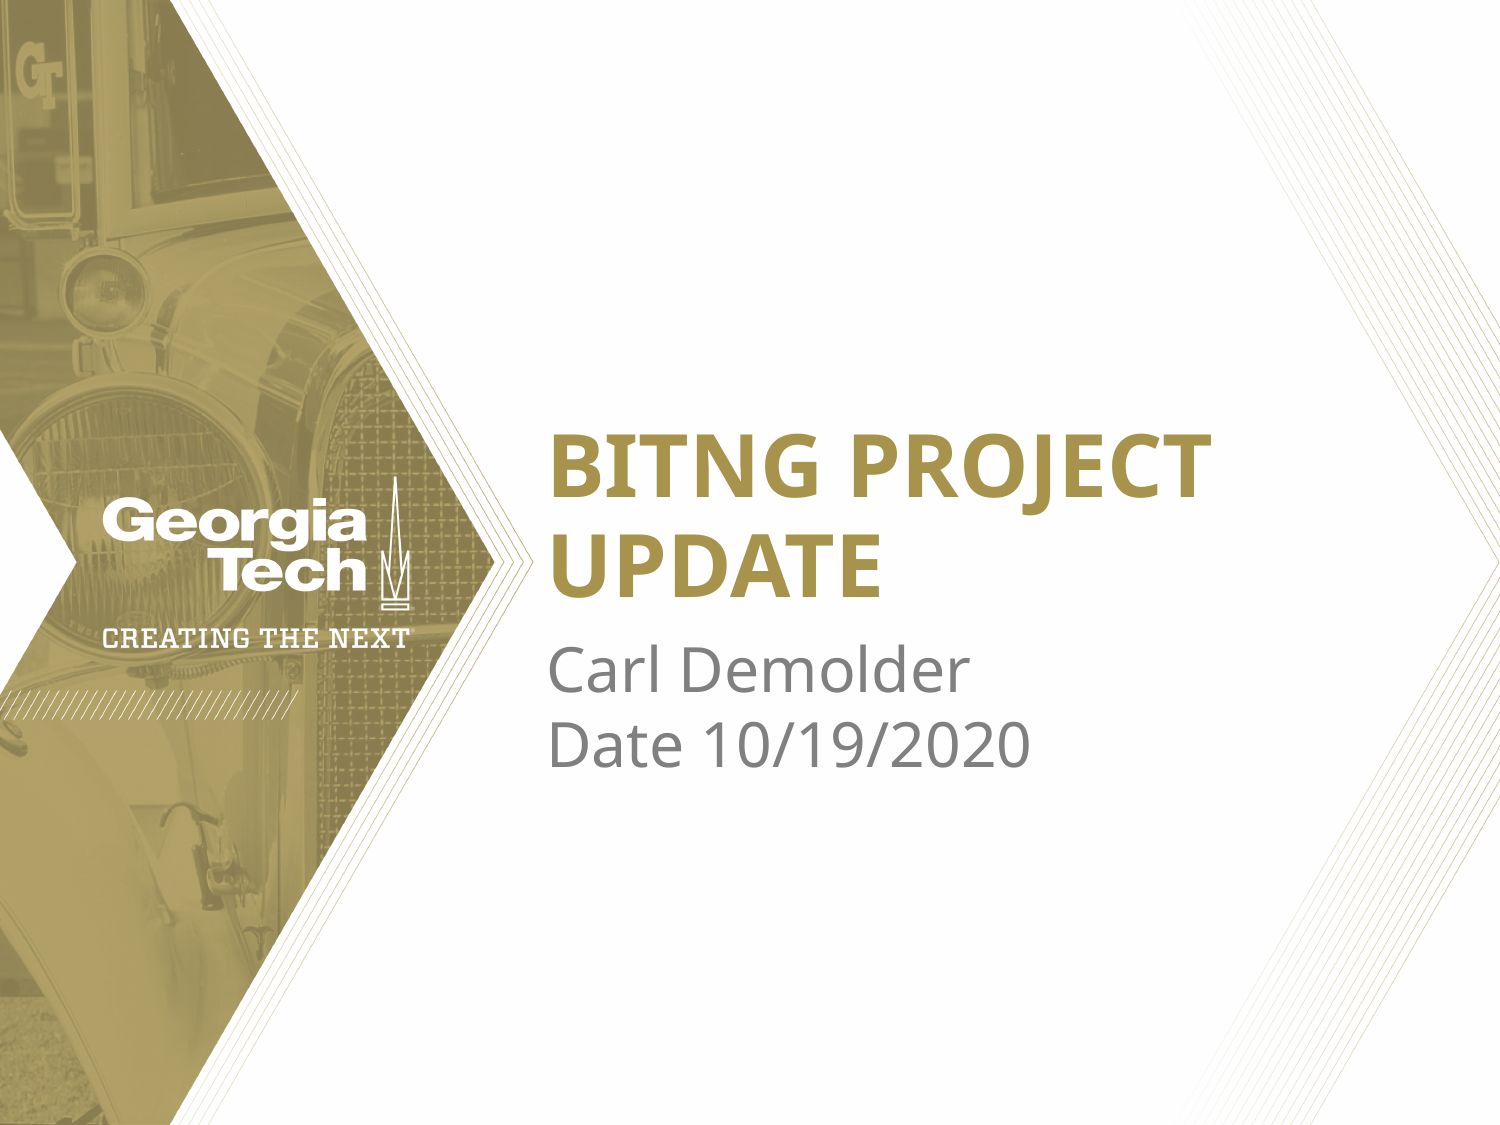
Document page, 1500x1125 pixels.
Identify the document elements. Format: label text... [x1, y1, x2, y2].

subtitle Carl Demolder Date 10/19/2020 [531, 622, 1368, 899]
title BITNG PROJECT UPDATE [531, 304, 1454, 623]
picture [0, 0, 1500, 1125]
